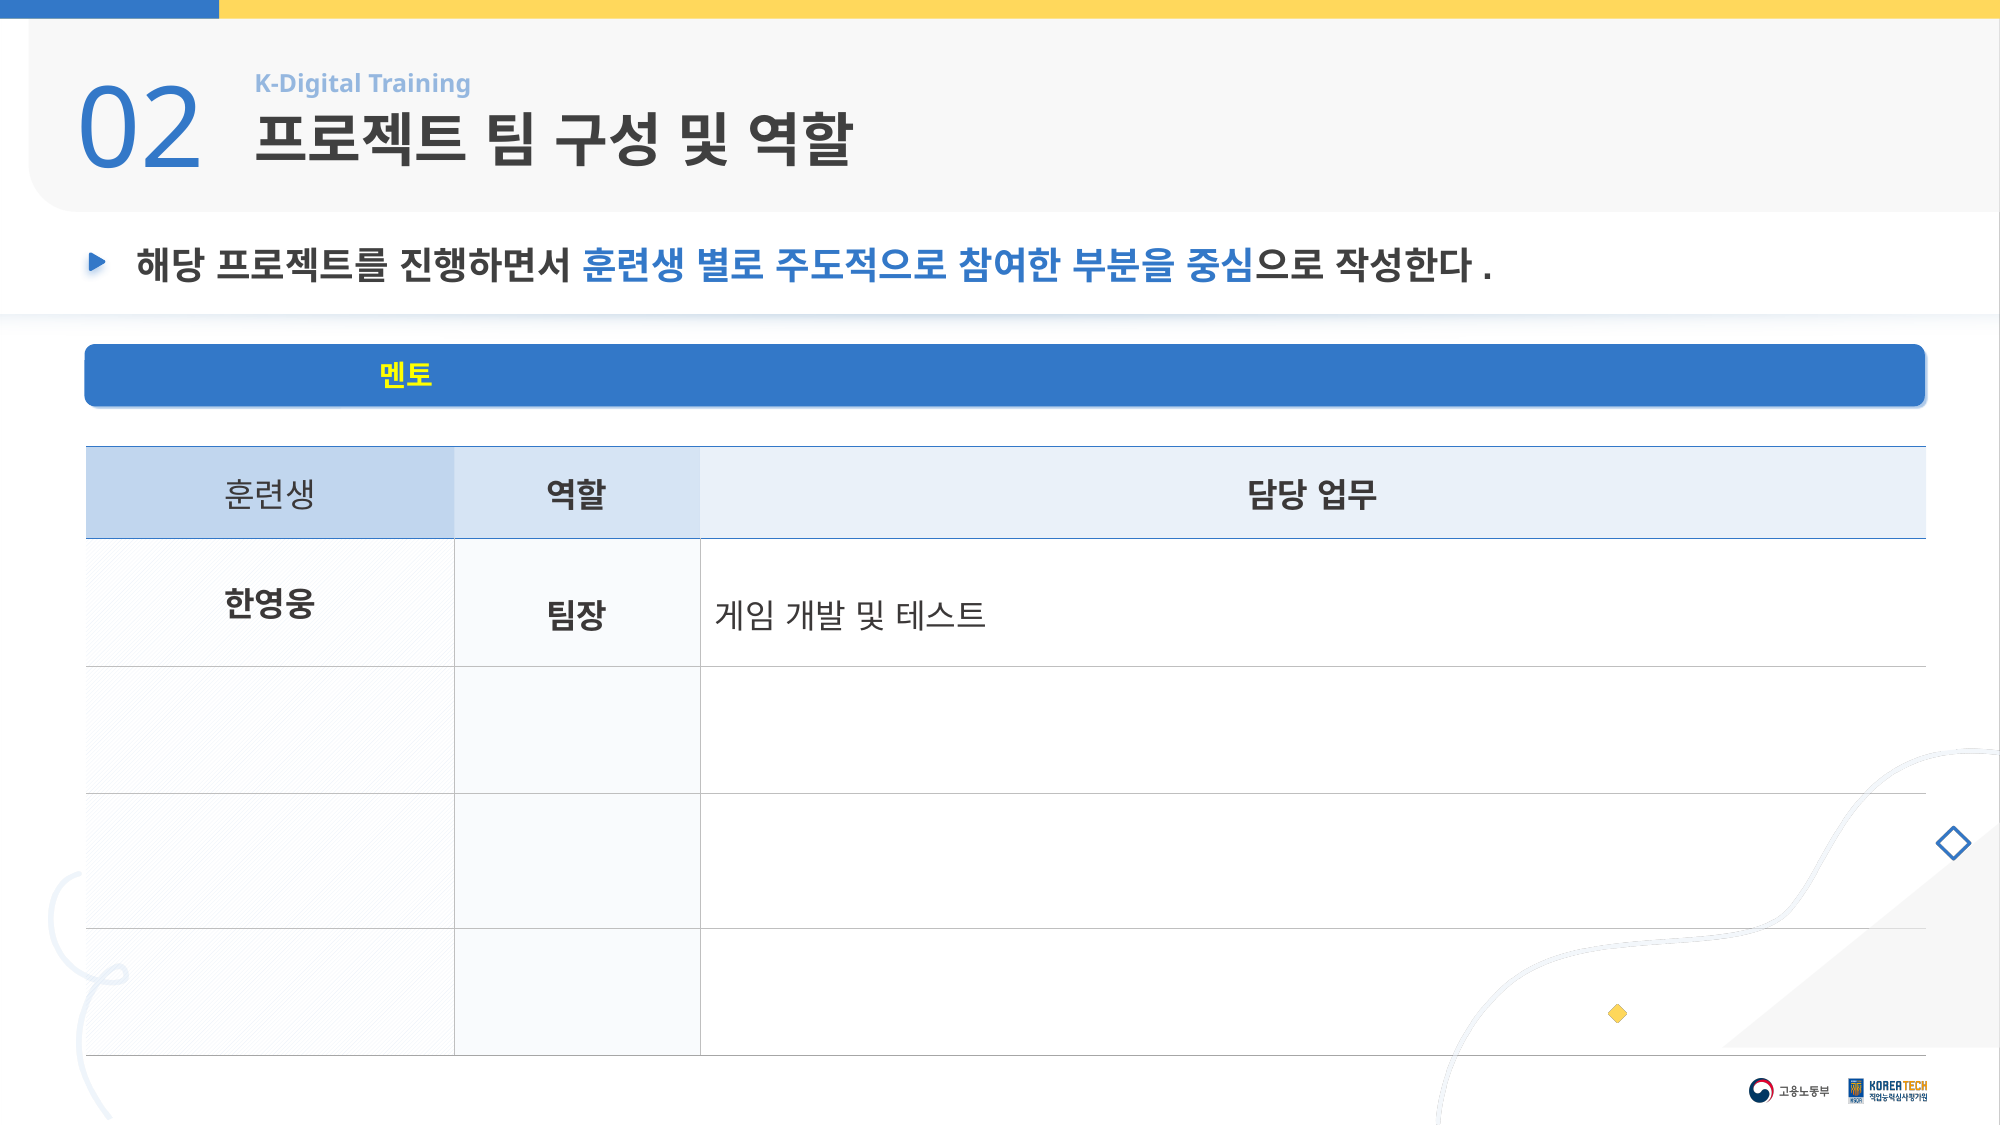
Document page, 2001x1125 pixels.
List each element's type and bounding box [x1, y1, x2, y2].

text_box [88, 234, 1816, 296]
text_box [61, 54, 1038, 191]
text_box [84, 344, 1925, 407]
text_box [1749, 1088, 1927, 1104]
picture [0, 0, 2000, 1125]
